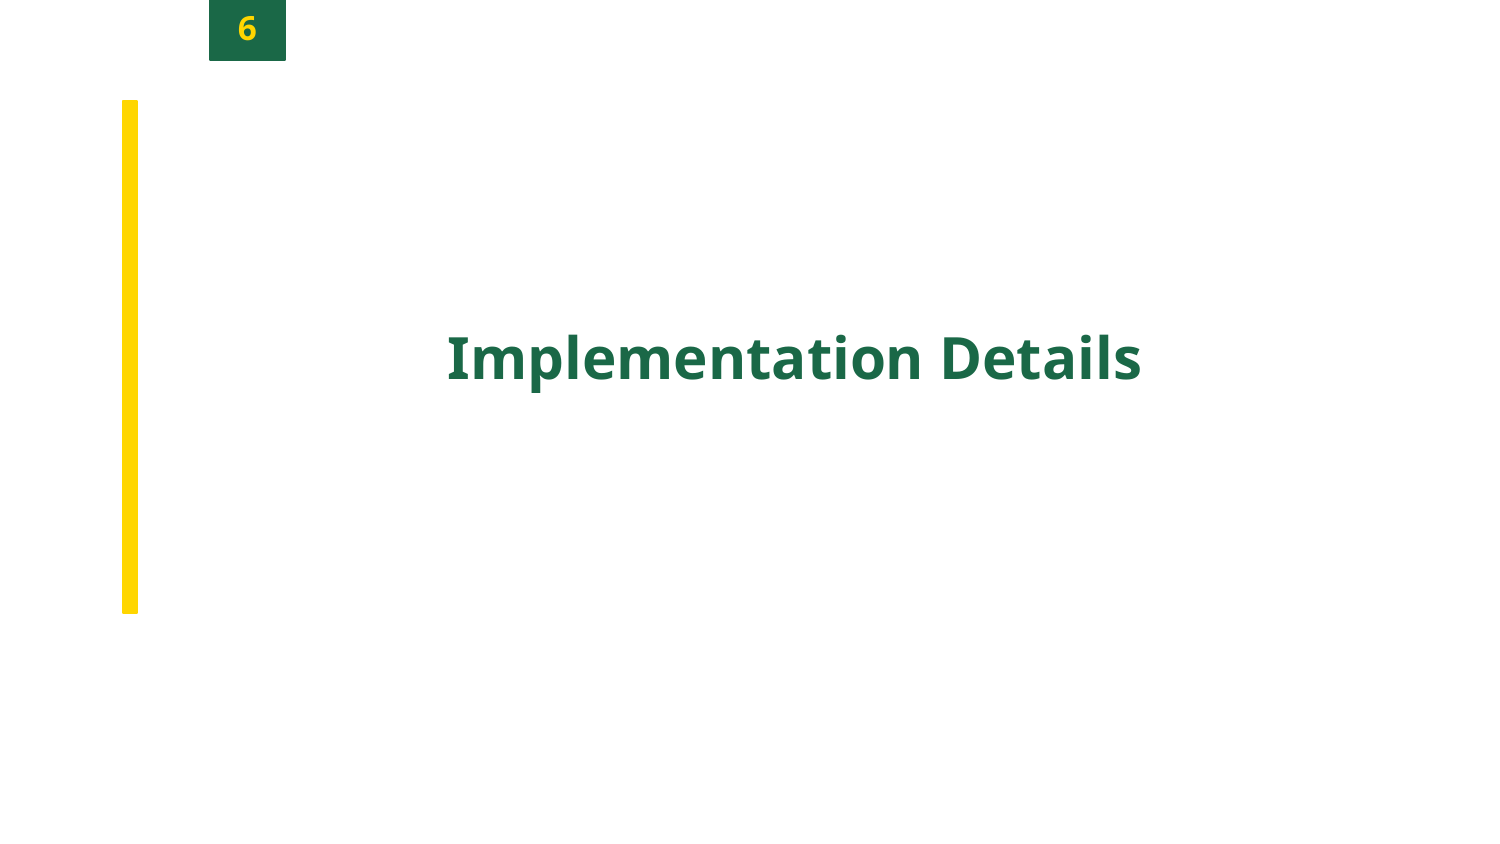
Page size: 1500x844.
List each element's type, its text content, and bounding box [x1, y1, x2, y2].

text_box Implementation Details [202, 313, 1388, 399]
text_box 6 [217, 0, 278, 55]
text_box [122, 100, 137, 613]
text_box [209, 0, 285, 60]
